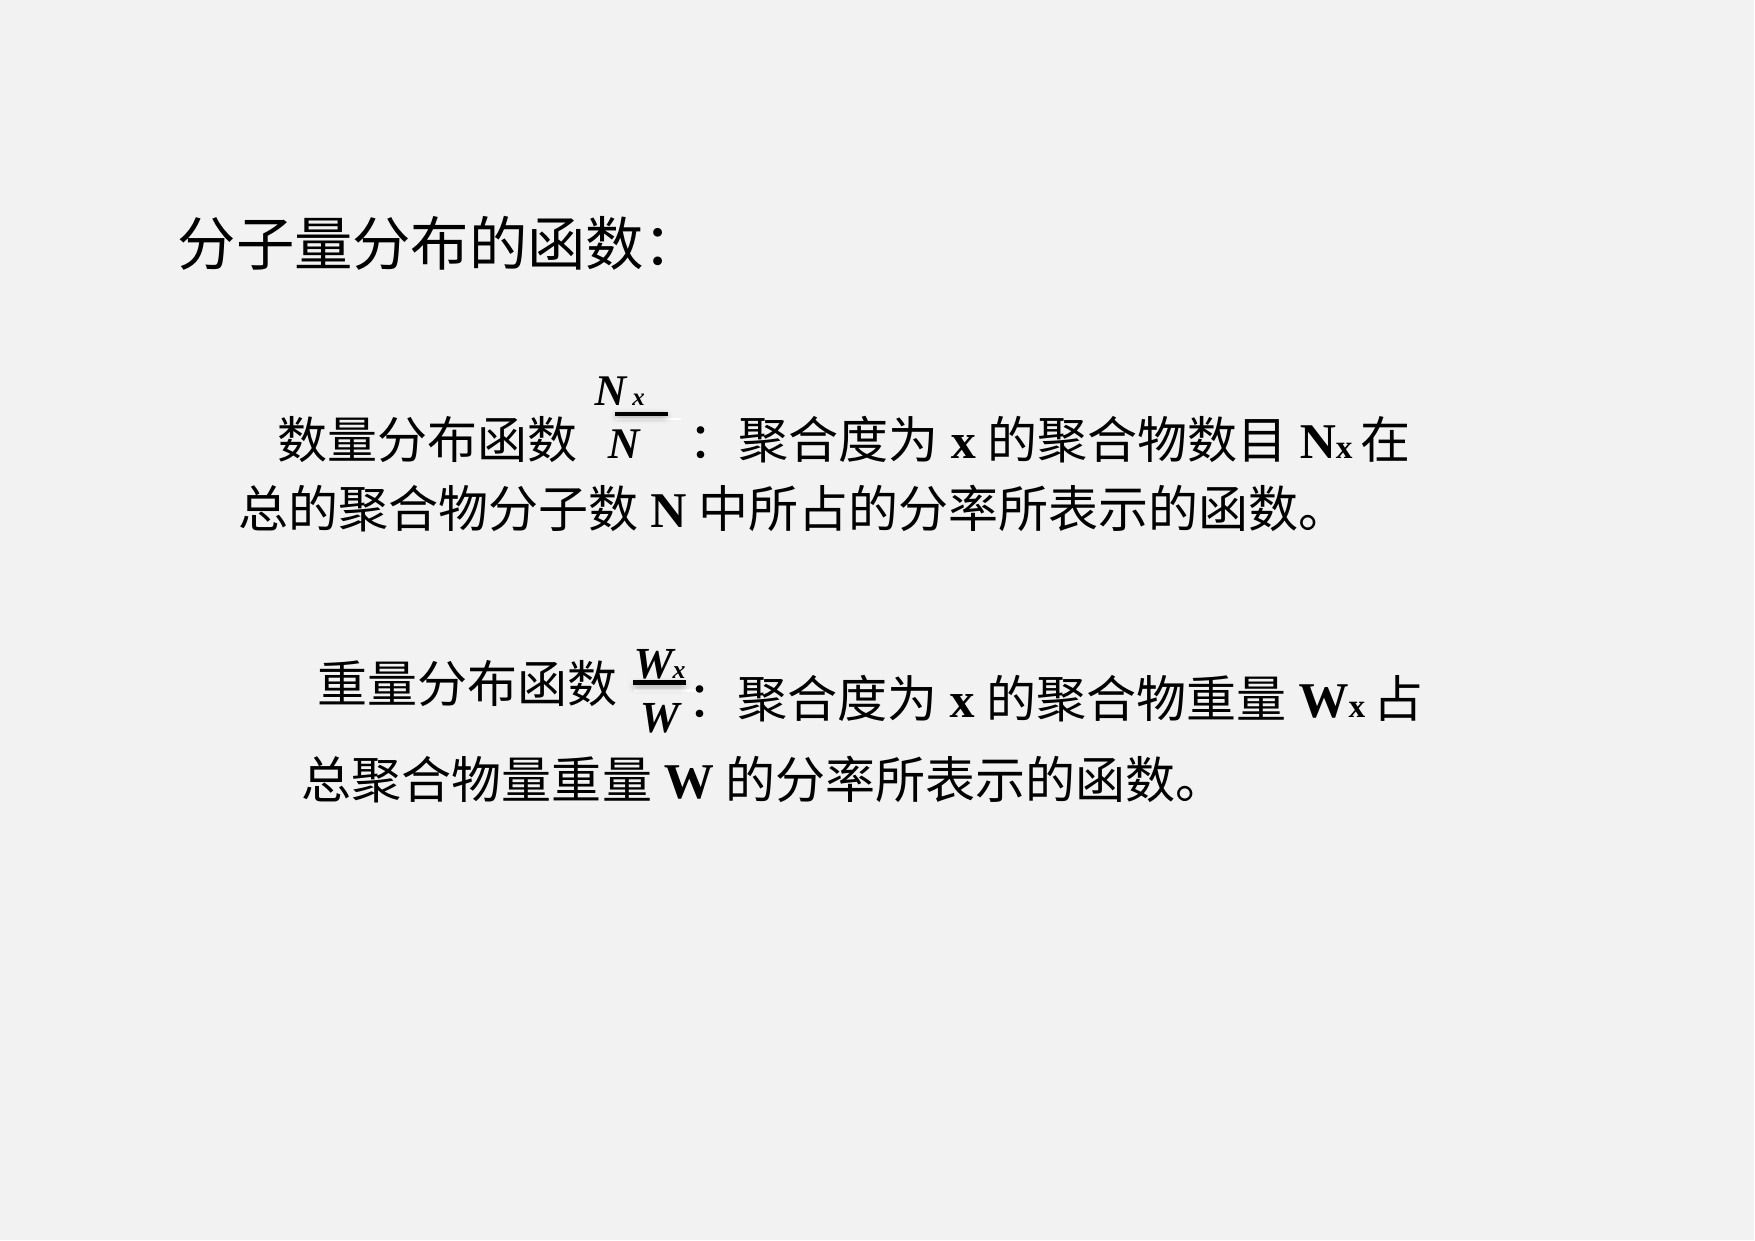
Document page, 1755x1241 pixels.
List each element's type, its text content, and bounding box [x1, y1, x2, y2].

text_box 重量分布函数 [317, 664, 619, 720]
text_box Wx W [633, 692, 686, 749]
text_box 分子量分布的函数： N x 数量分布函数 N ：聚合度为x的聚合物数目Nx在 总的聚合物分子数N中所占的分率所表示的函数。 [177, 220, 1411, 545]
text_box 总聚合物量重量W的分率所表示的函数。 [301, 756, 1519, 1154]
text_box Wx W [633, 641, 686, 680]
text_box ：聚合度为x的聚合物重量Wx占 [687, 664, 1424, 735]
